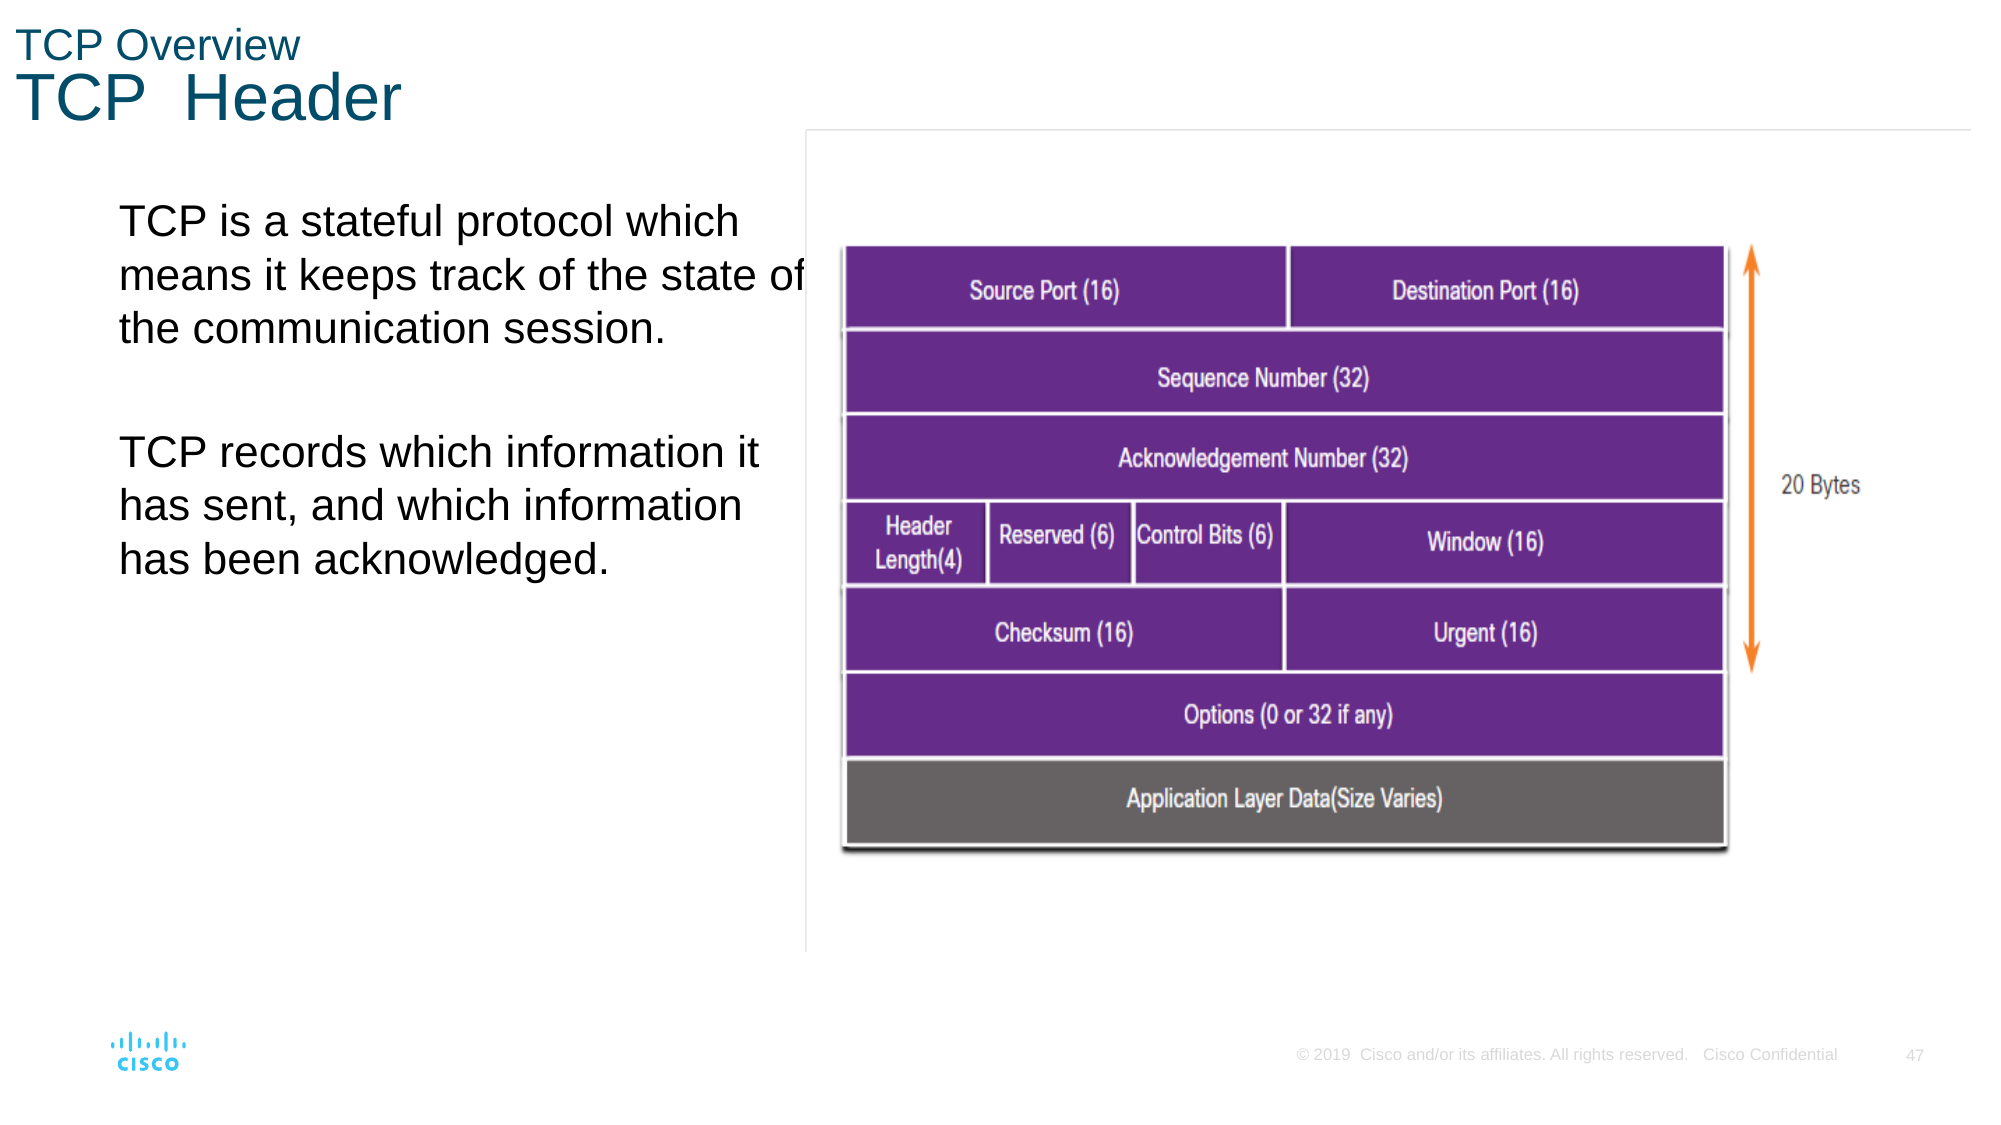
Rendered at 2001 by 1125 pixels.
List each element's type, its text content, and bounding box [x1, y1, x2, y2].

picture [804, 129, 1972, 952]
title TCP Overview TCP Header [0, 0, 1826, 161]
list TCP is a stateful protocol which means it keeps track of the state of the communication session. TCP records which information it has sent, and which information has been acknowledged. [103, 184, 825, 968]
